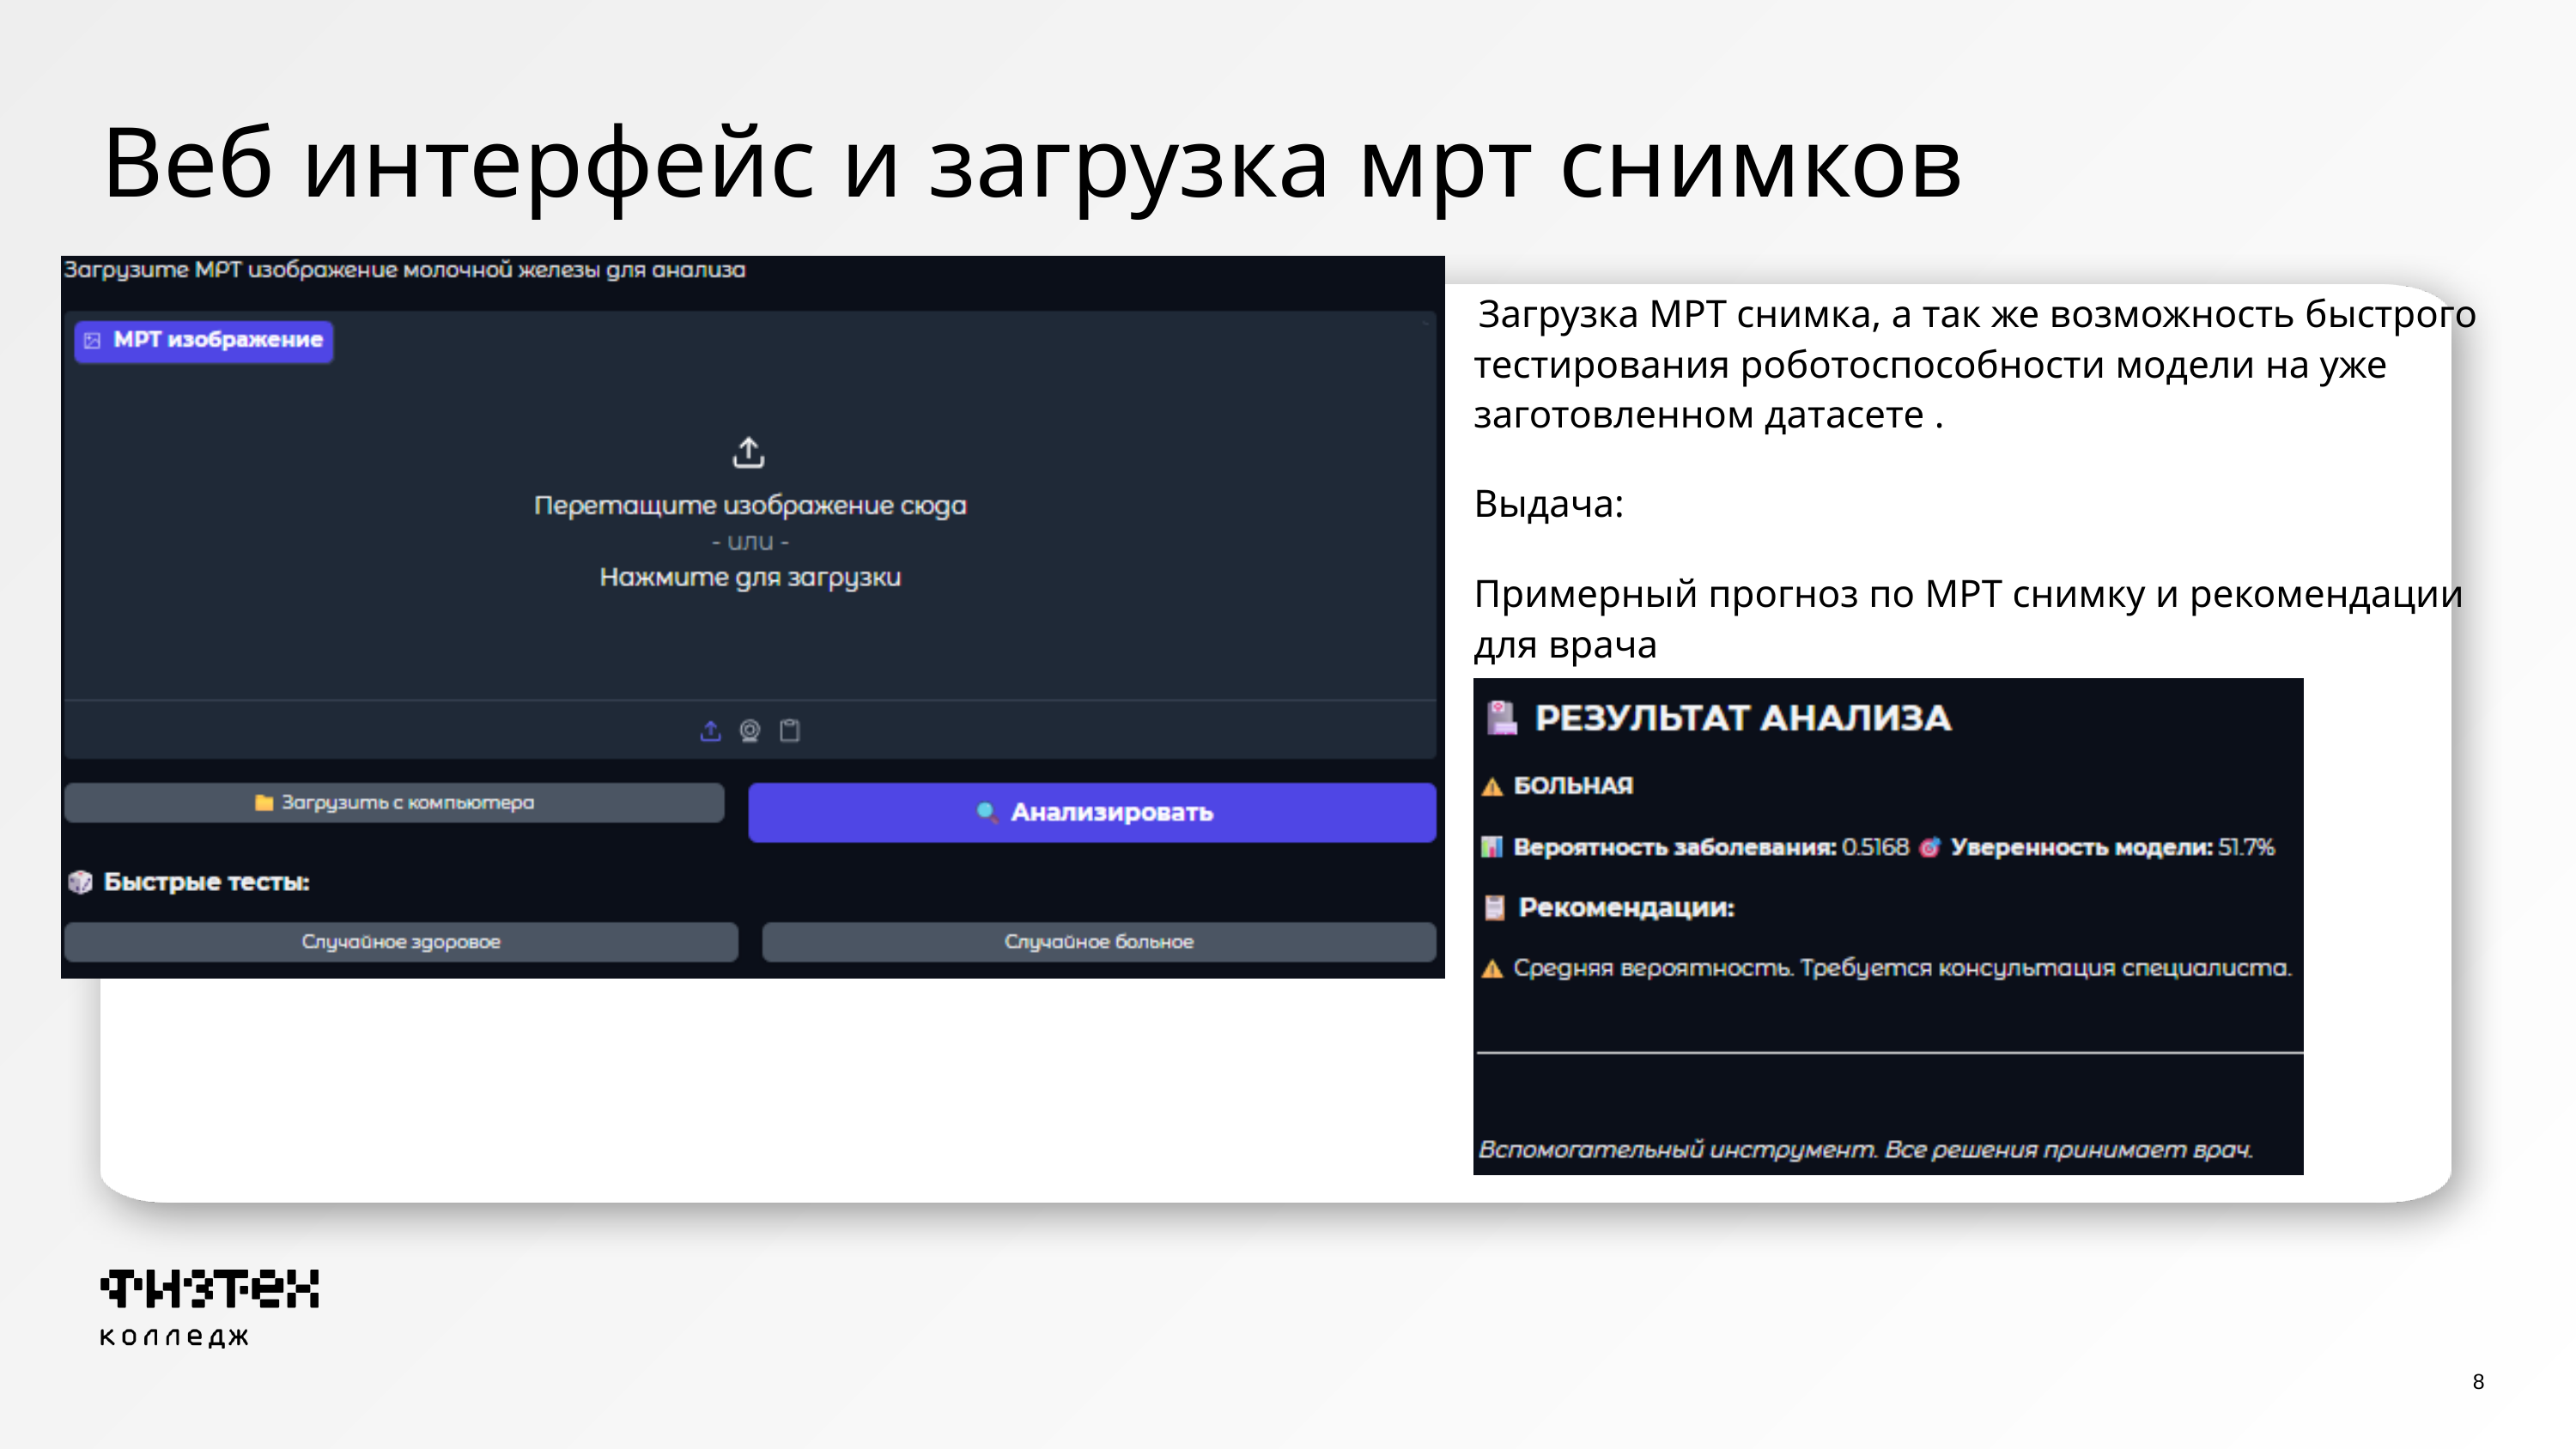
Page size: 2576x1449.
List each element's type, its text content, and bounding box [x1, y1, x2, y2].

picture [100, 1270, 319, 1349]
text_box Загрузка МРТ снимка, а так же возможность быстрого тестирования роботоспособности модели на уже заготовленном датасете . Выдача: Примерный прогноз по МРТ снимку и рекомендации для врача [2451, 284, 2481, 679]
slide_number 8 [2460, 1361, 2573, 1404]
picture [61, 256, 2451, 1203]
text_box Веб интерфейс и загрузка мрт снимков [100, 100, 2480, 216]
